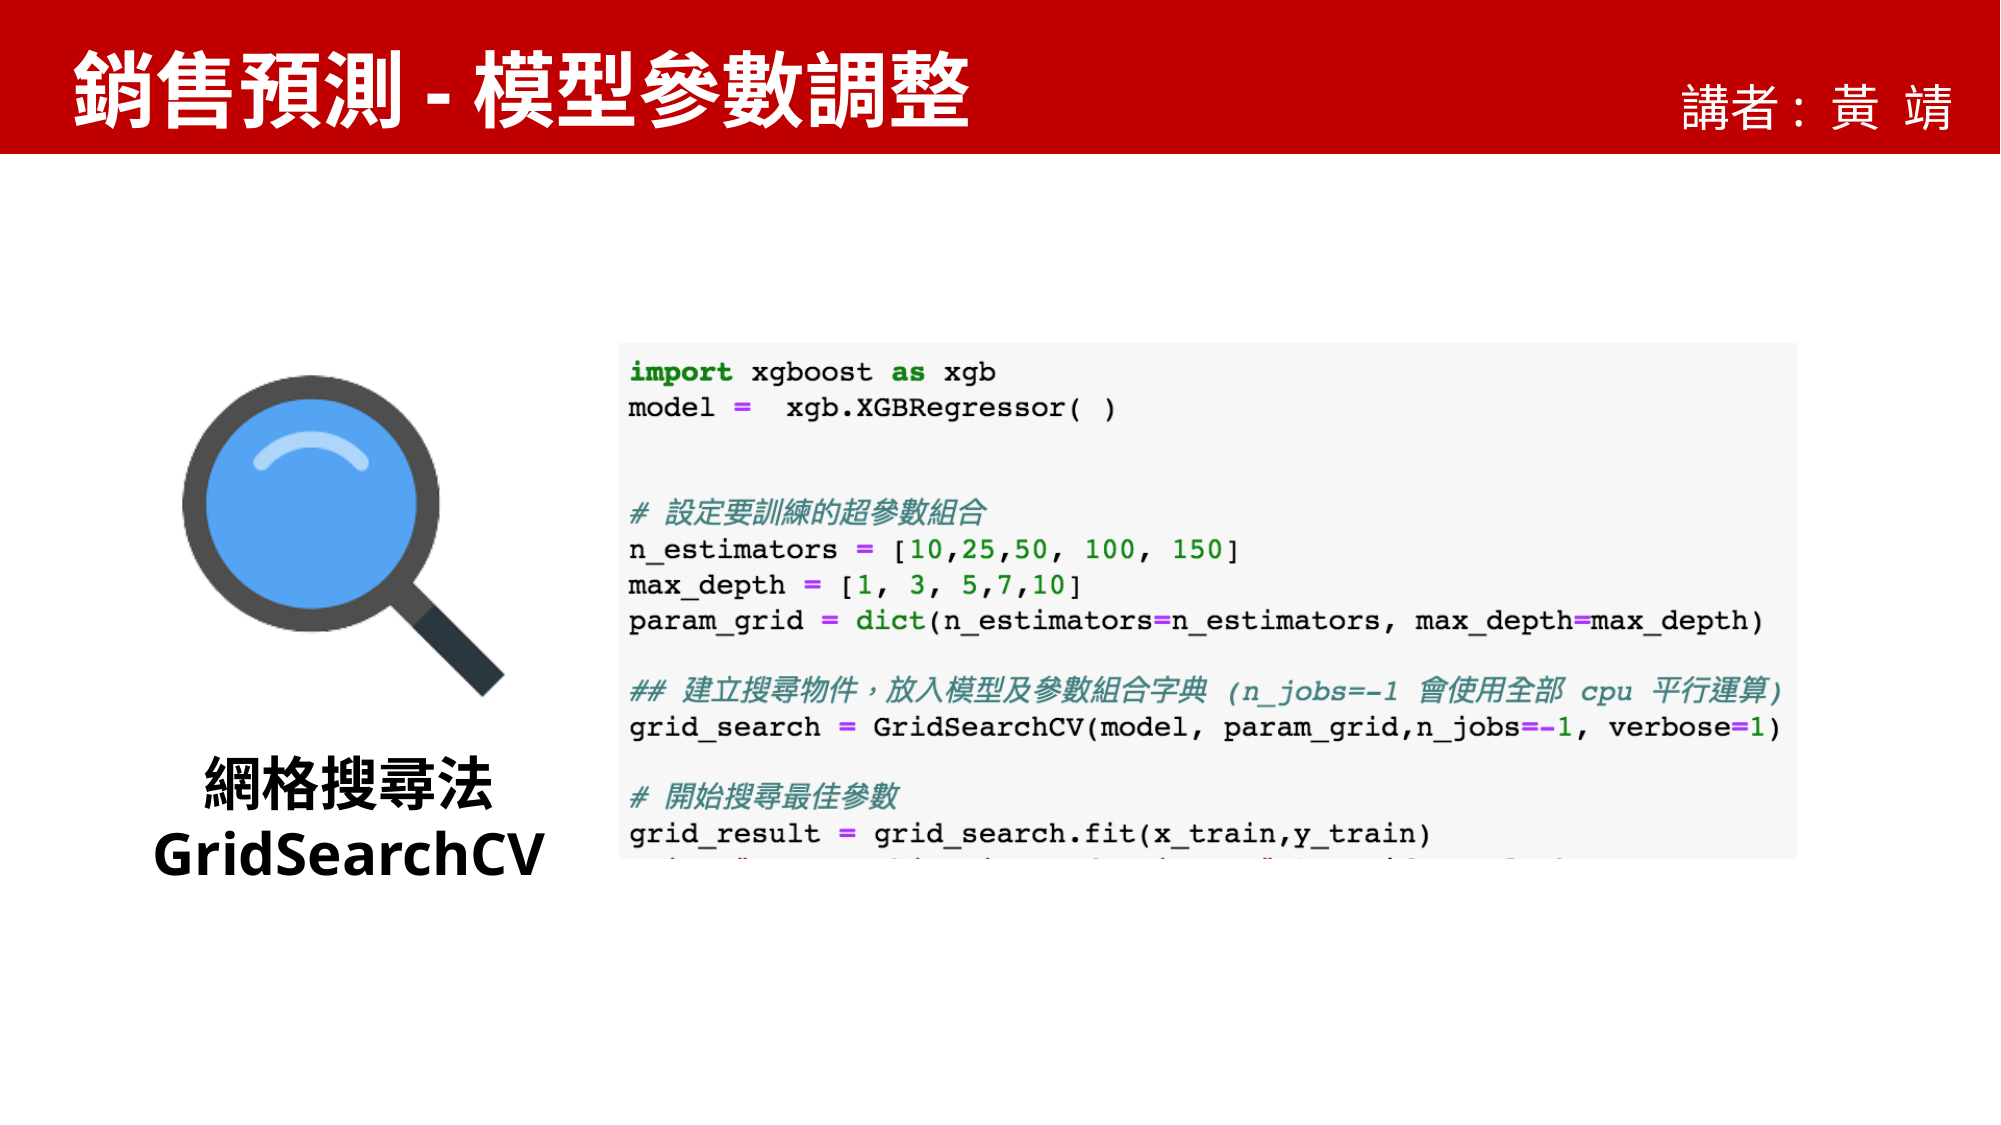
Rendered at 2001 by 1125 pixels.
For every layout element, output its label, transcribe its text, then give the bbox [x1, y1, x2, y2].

picture [619, 343, 1798, 859]
picture [150, 343, 538, 731]
text_box 網格搜尋法 GridSearchCV [137, 740, 561, 895]
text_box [0, 0, 2000, 178]
